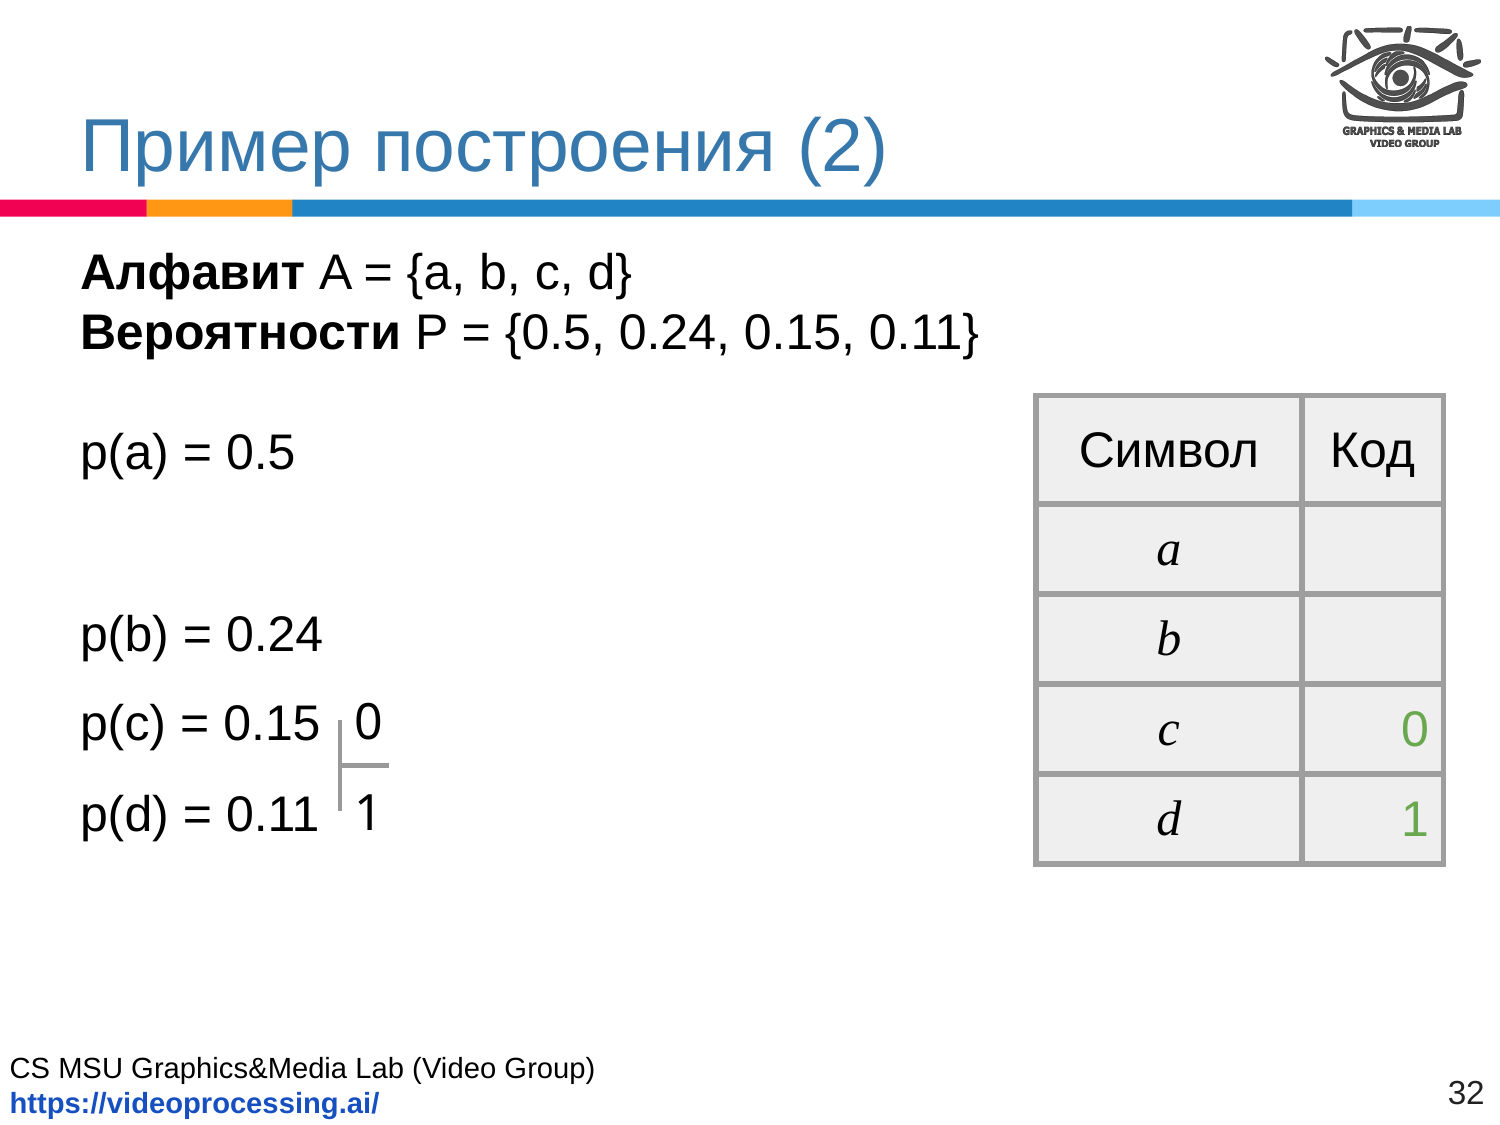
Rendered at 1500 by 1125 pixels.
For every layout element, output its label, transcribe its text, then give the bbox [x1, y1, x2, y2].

table_cell 1 [1305, 777, 1441, 861]
table_cell [1305, 597, 1441, 681]
table_header Символ [1039, 398, 1299, 501]
slide_number 32 [1403, 1064, 1500, 1116]
table_cell b [1039, 597, 1299, 681]
table_cell a [1039, 507, 1299, 591]
text_box p(d) = 0.11 [64, 766, 340, 856]
picture [1325, 26, 1481, 147]
text_box p(b) = 0.24 [64, 586, 340, 675]
table_cell [1305, 507, 1441, 591]
title Пример построения (2) [64, 6, 1316, 195]
table_cell 0 [1305, 687, 1441, 771]
text_box p(a) = 0.5 [64, 404, 340, 495]
text_box 1 [340, 773, 389, 856]
list Алфавит A = {a, b, c, d} Вероятности P = {0.5, 0.24, 0.15, 0.11} [64, 231, 1008, 387]
text_box p(c) = 0.15 [64, 675, 340, 766]
text_box 0 [340, 674, 389, 765]
table_cell c [1039, 687, 1299, 771]
table_header Код [1305, 398, 1441, 501]
table_cell d [1039, 777, 1299, 861]
